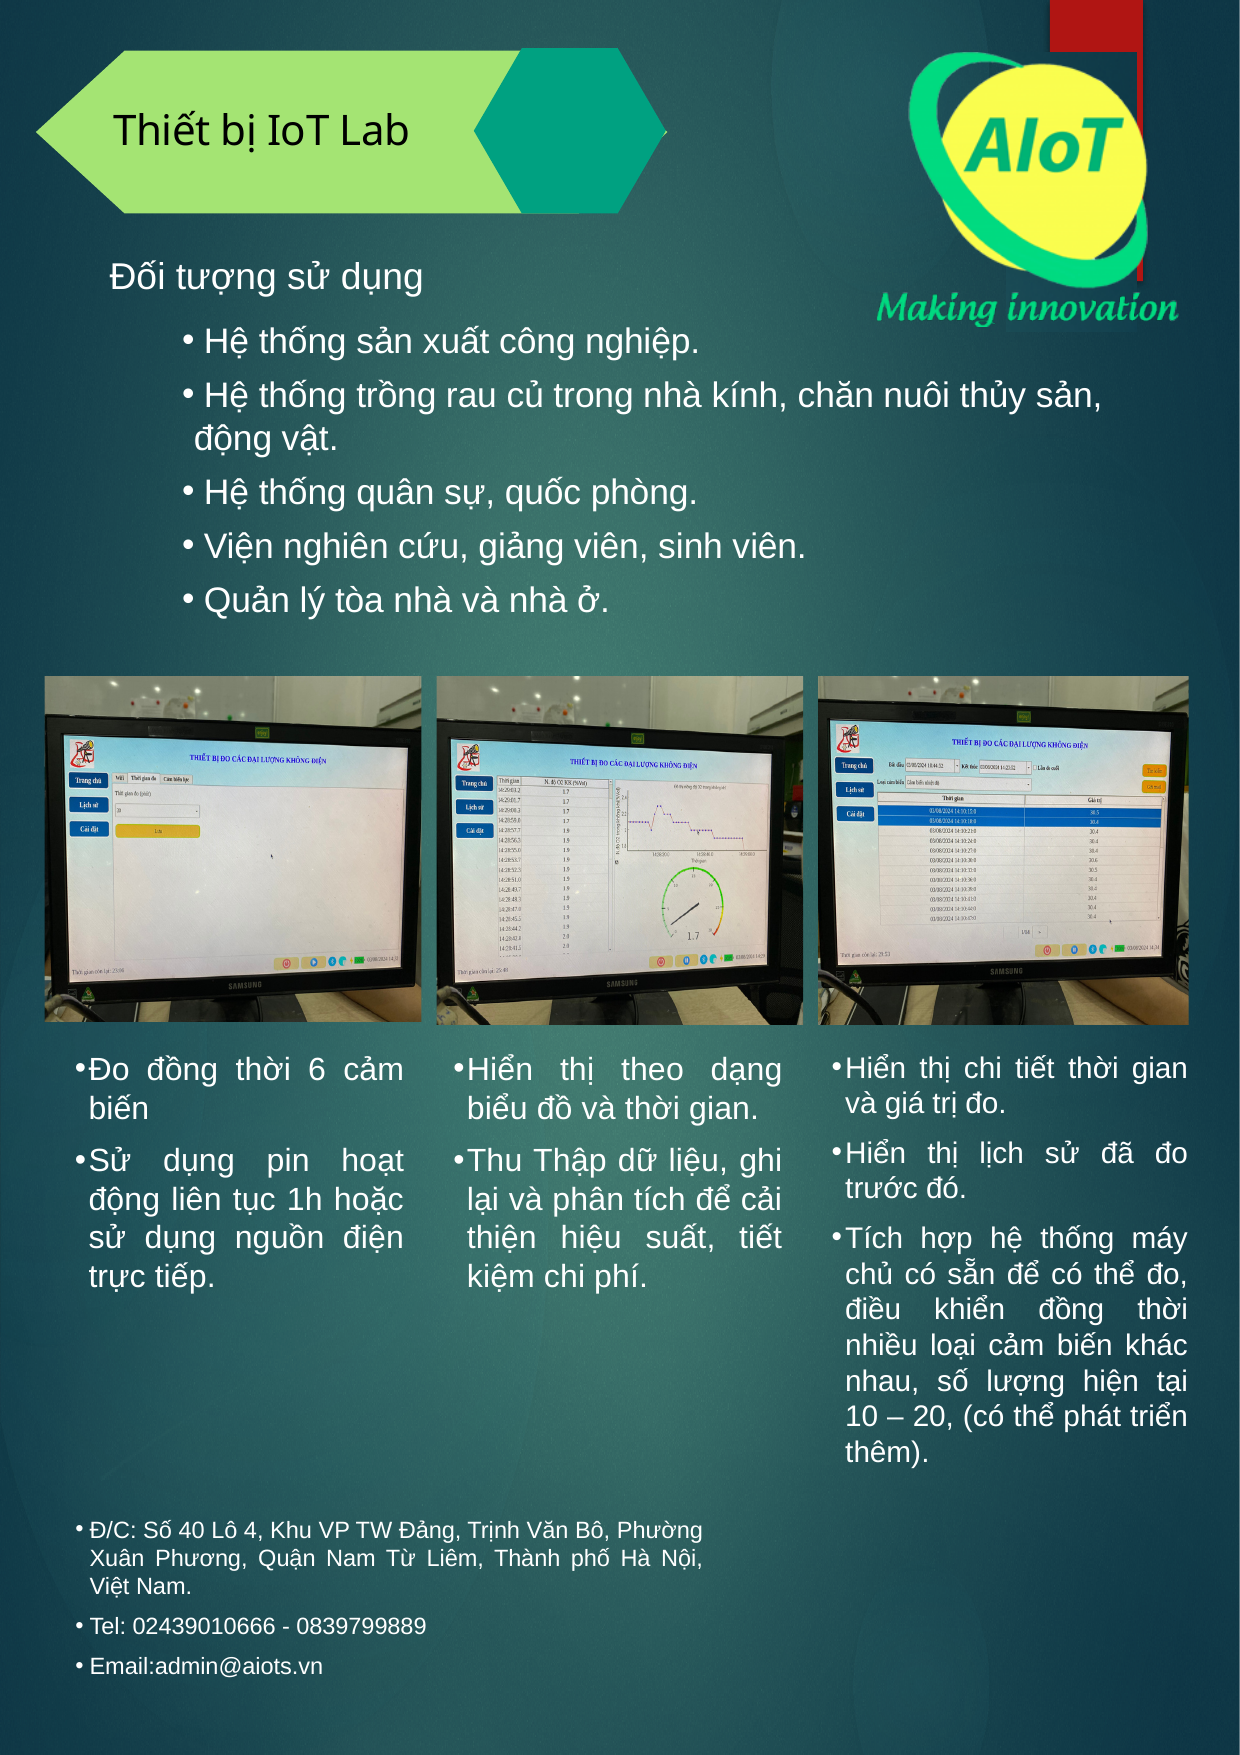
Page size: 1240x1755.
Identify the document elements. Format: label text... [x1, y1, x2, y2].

text_box [44, 676, 422, 1022]
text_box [473, 47, 666, 214]
text_box Hiển thị theo dạng biểu đồ và thời gian. Thu Thập dữ liệu, ghi lại và phân tích để cải thiện hiệu suất, tiết kiệm chi phí. [439, 1048, 784, 1333]
text_box [436, 676, 804, 1025]
text_box Hiển thị chi tiết thời gian và giá trị đo. Hiển thị lịch sử đã đo trước đó. Tích hợp hệ thống máy chủ có sẵn để có thể đo, điều khiển đồng thời nhiều loại cảm biến khác nhau, số lượng hiện tại 10 – 20, (có thể phát triển thêm). [818, 1048, 1189, 1469]
text_box Đ/C: Số 40 Lô 4, Khu VP TW Đảng, Trịnh Văn Bô, Phường Xuân Phương, Quận Nam Từ Liêm, Thành phố Hà Nội, Việt Nam. Tel: 02439010666 - 0839799889 Email:admin@aiots.vn [61, 1514, 703, 1684]
text_box Đo đồng thời 6 cảm biến Sử dụng pin hoạt động liên tục 1h hoặc sử dụng nguồn điện trực tiếp. [61, 1048, 405, 1295]
picture [1006, 51, 1137, 332]
text_box [876, 52, 1004, 327]
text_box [35, 50, 469, 214]
text_box Đối tượng sử dụng Hệ thống sản xuất công nghiệp. Hệ thống trồng rau củ trong nhà kính, chăn nuôi thủy sản, động vật. Hệ thống quân sự, quốc phòng. Viện nghiên cứu, giảng viên, sinh viên. Quản lý tòa nhà và nhà ở. [99, 252, 1118, 620]
text_box [1139, 52, 1179, 327]
text_box [818, 676, 1189, 1025]
